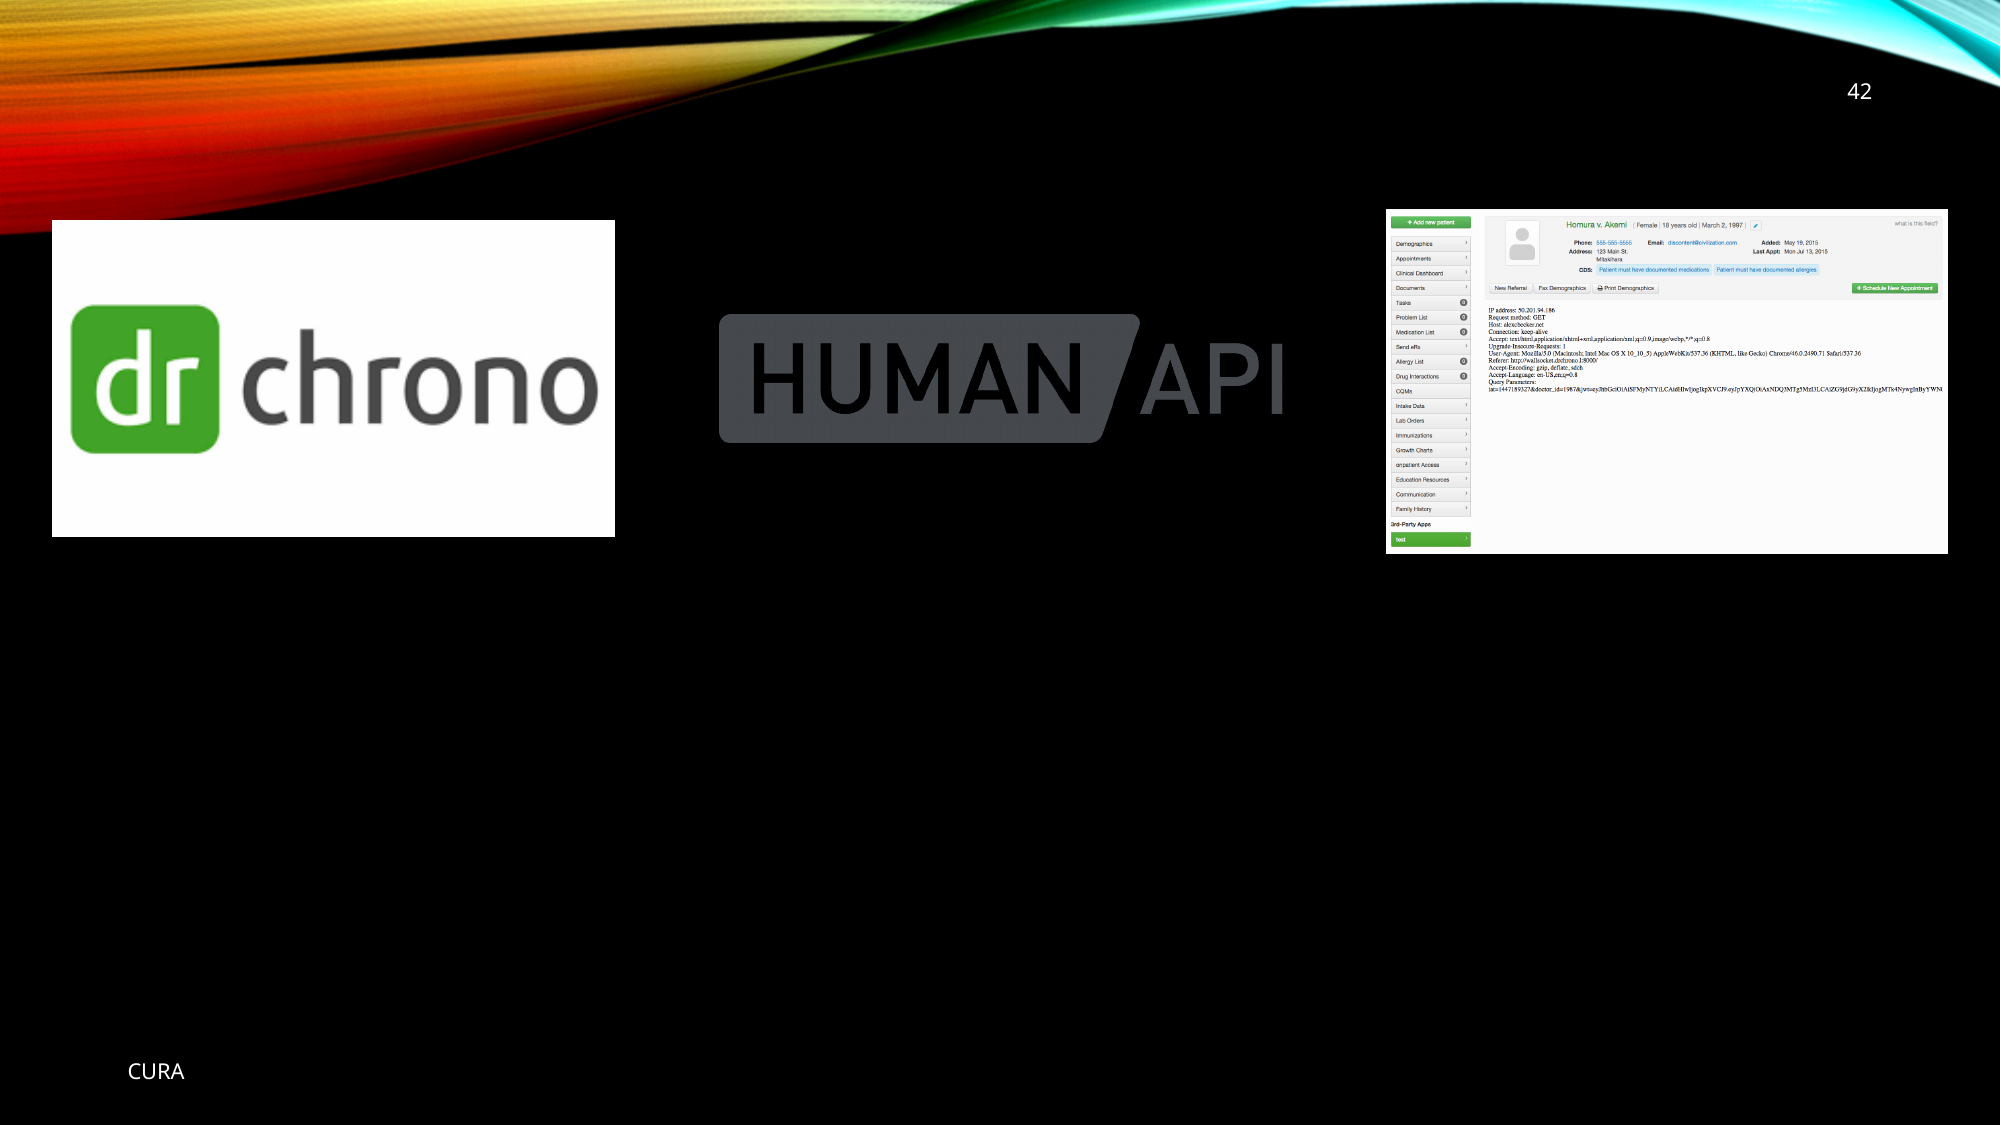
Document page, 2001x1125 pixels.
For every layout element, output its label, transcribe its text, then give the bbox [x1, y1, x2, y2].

picture [0, 0, 2000, 555]
picture [719, 313, 1283, 443]
slide_number 42 [1437, 62, 1888, 123]
footer CURA [112, 1042, 1388, 1103]
